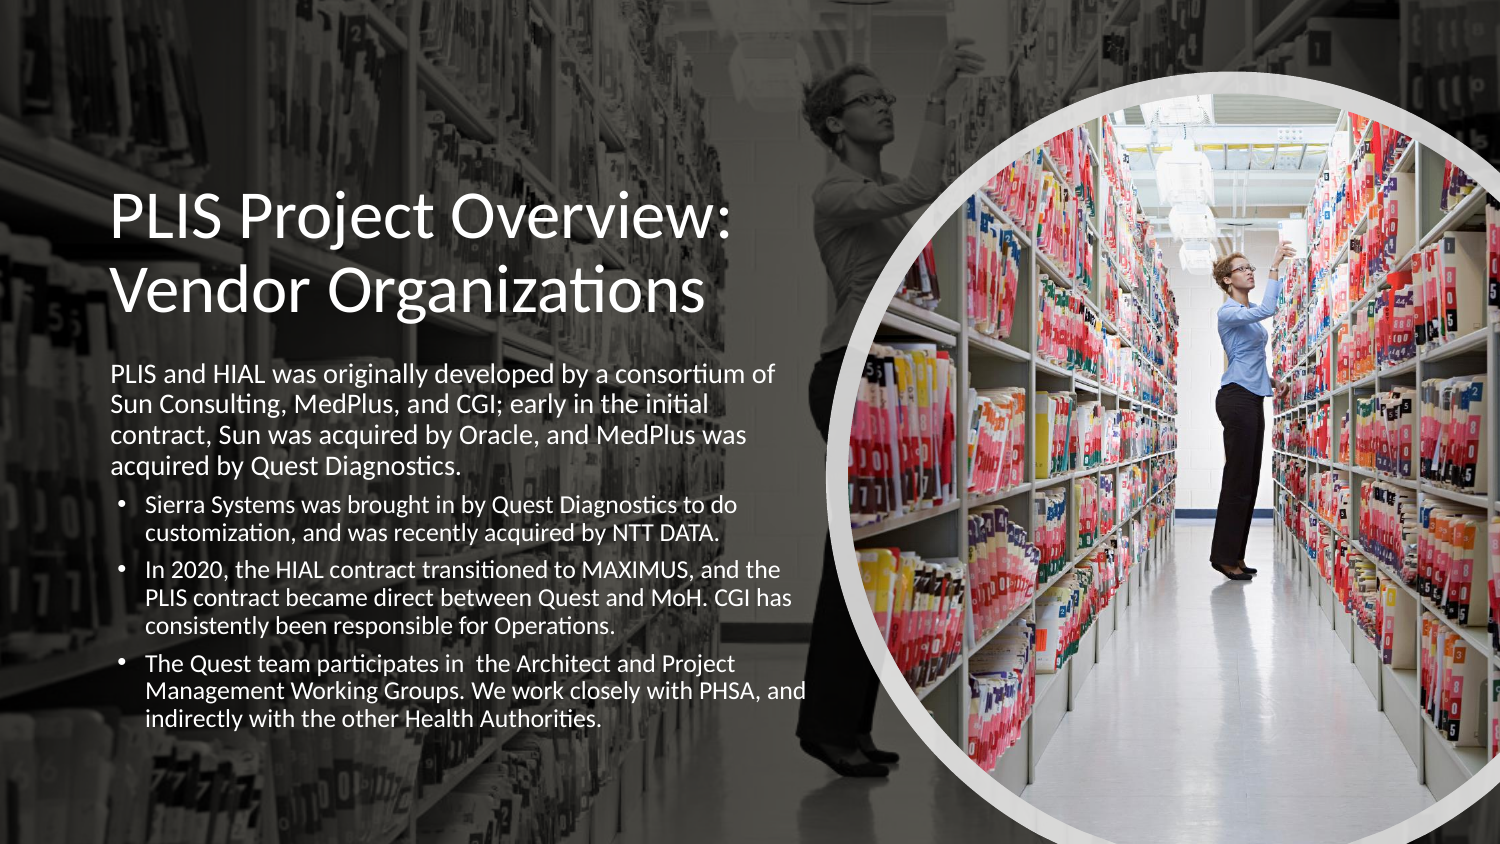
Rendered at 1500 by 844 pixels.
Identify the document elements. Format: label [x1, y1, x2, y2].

picture [0, 0, 1500, 844]
list [848, 93, 1500, 844]
